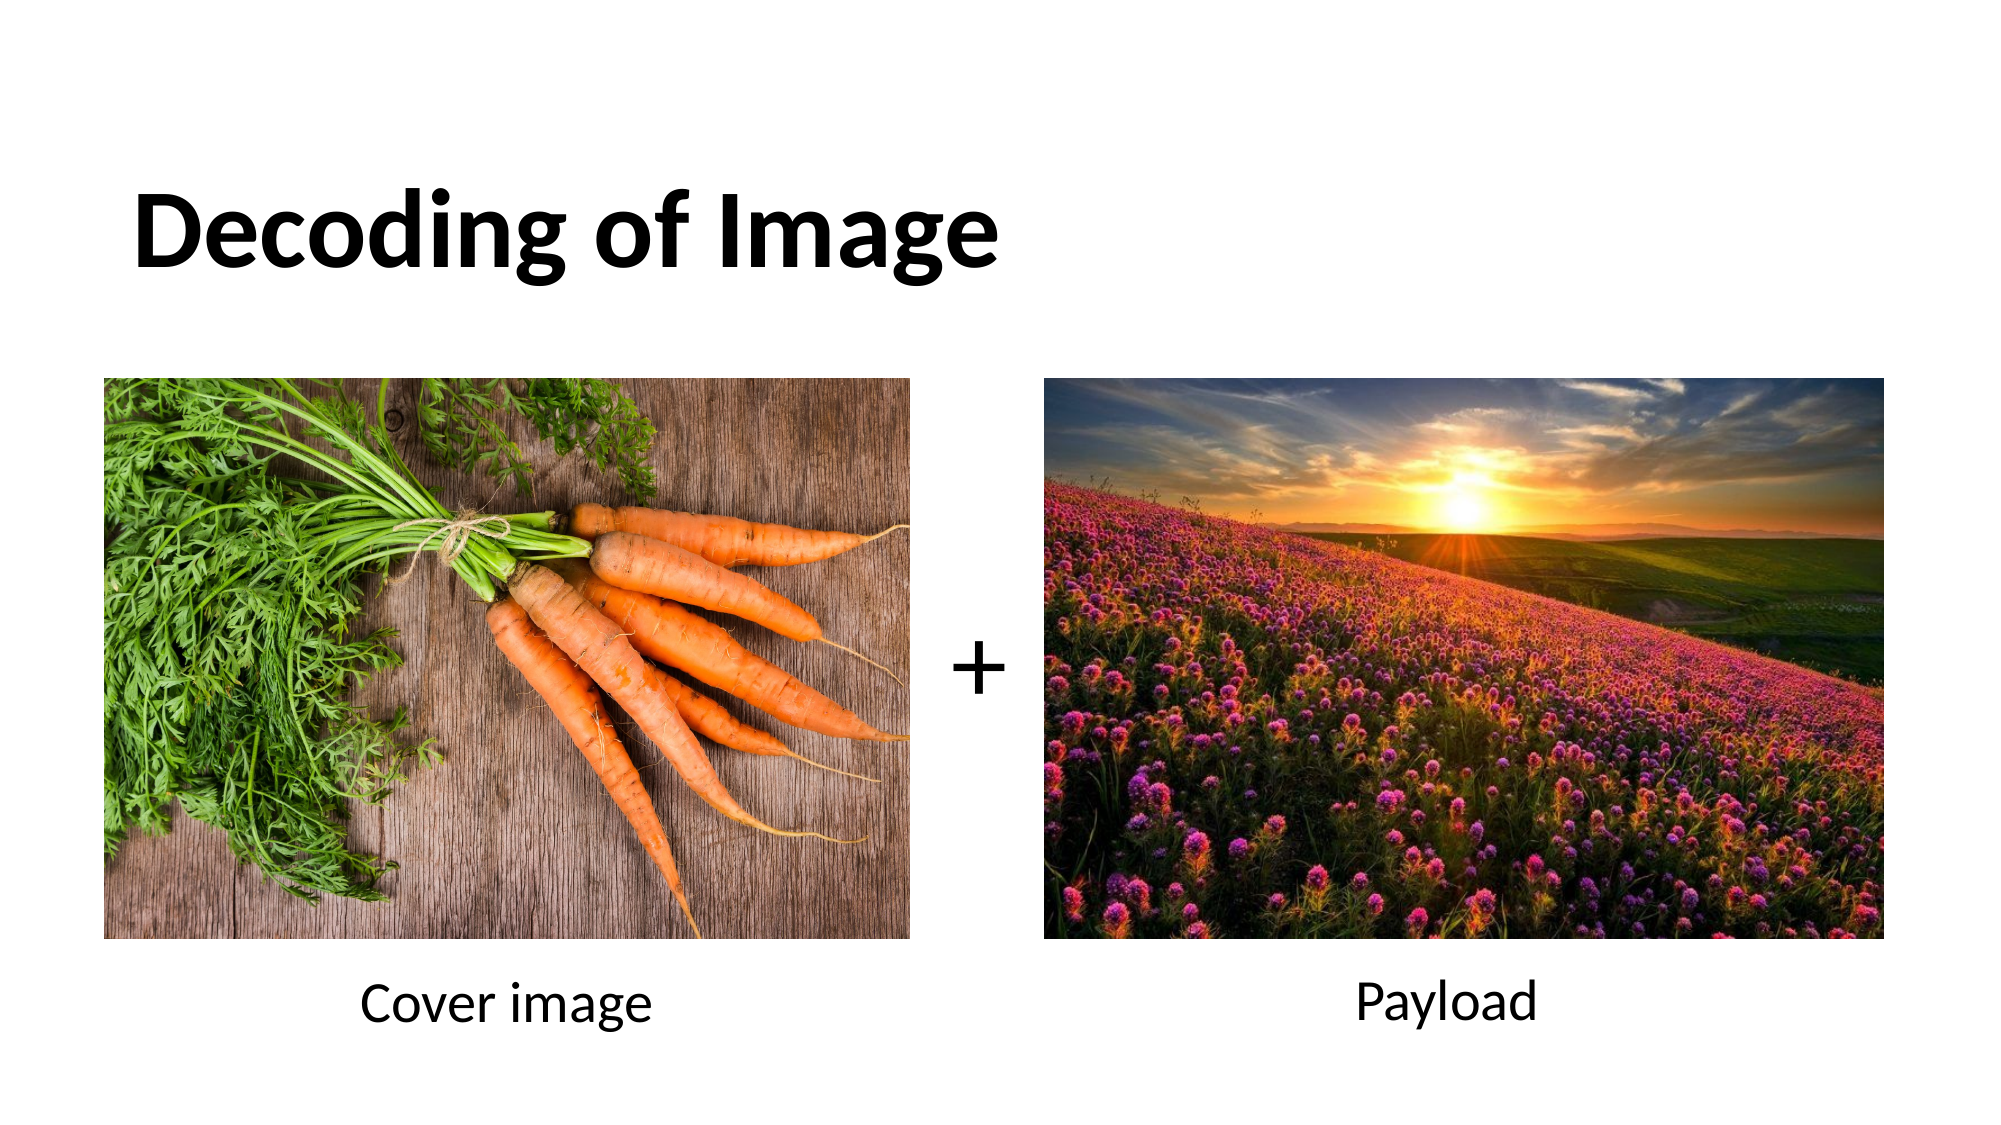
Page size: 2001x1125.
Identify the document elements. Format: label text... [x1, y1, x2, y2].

text_box Payload [1339, 954, 1555, 1040]
text_box Decoding of Image [117, 147, 1017, 298]
text_box + [936, 583, 1024, 734]
picture [1044, 378, 1884, 939]
picture [104, 378, 910, 939]
text_box Cover image [344, 956, 669, 1042]
